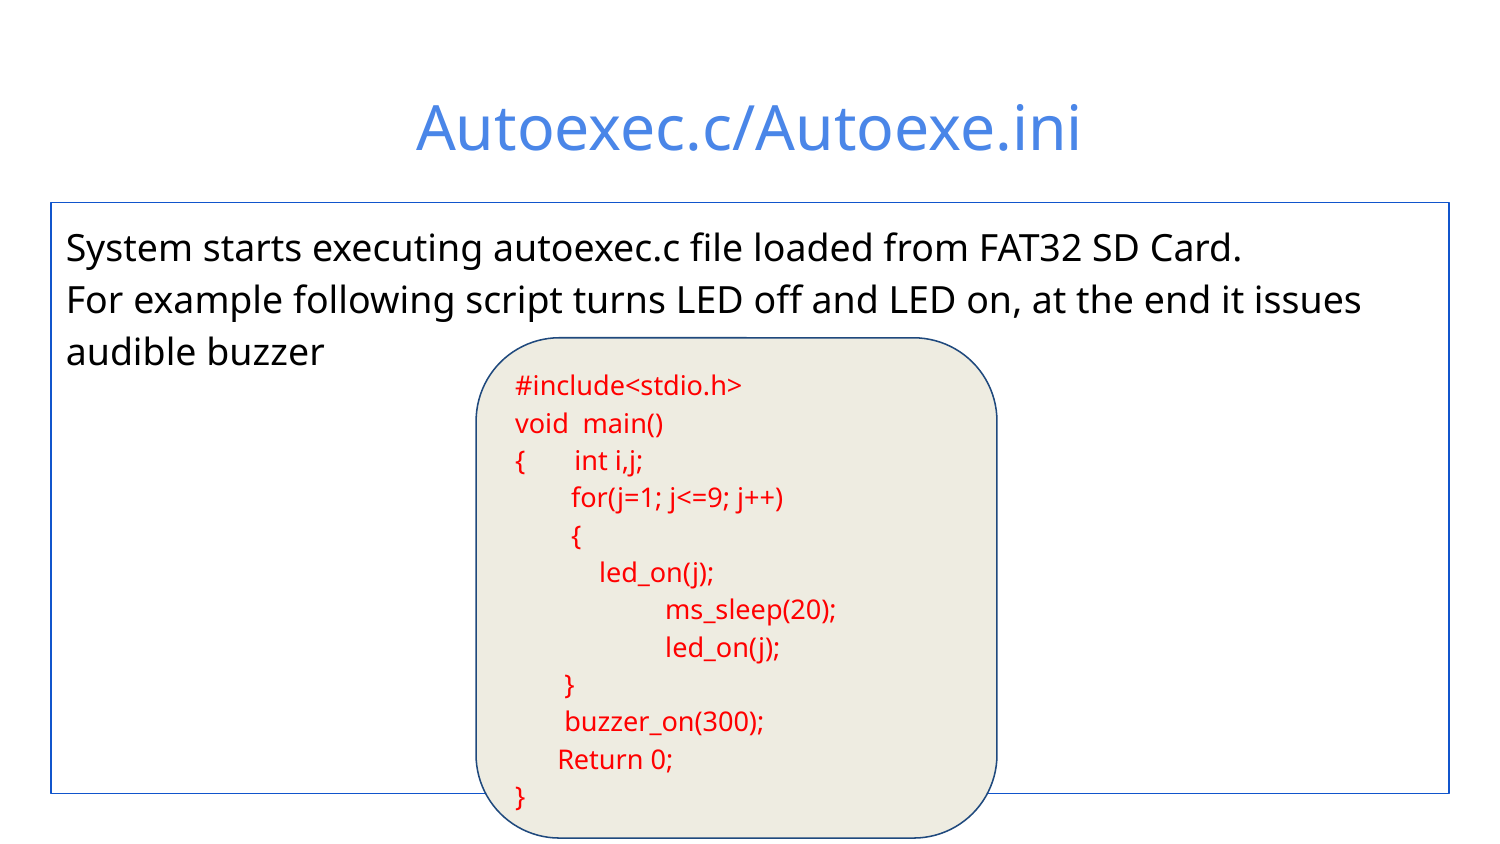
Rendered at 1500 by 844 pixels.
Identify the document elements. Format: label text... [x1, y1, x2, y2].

text_box System starts executing autoexec.c file loaded from FAT32 SD Card. For example following script turns LED off and LED on, at the end it issues audible buzzer [51, 202, 1449, 794]
text_box #include<stdio.h> void main() { int i,j; for(j=1; j<=9; j++) { led_on(j); ms_sleep(20); led_on(j); } buzzer_on(300); Return 0; } [476, 337, 997, 839]
text_box Autoexec.c/Autoexe.ini [51, 72, 1449, 167]
